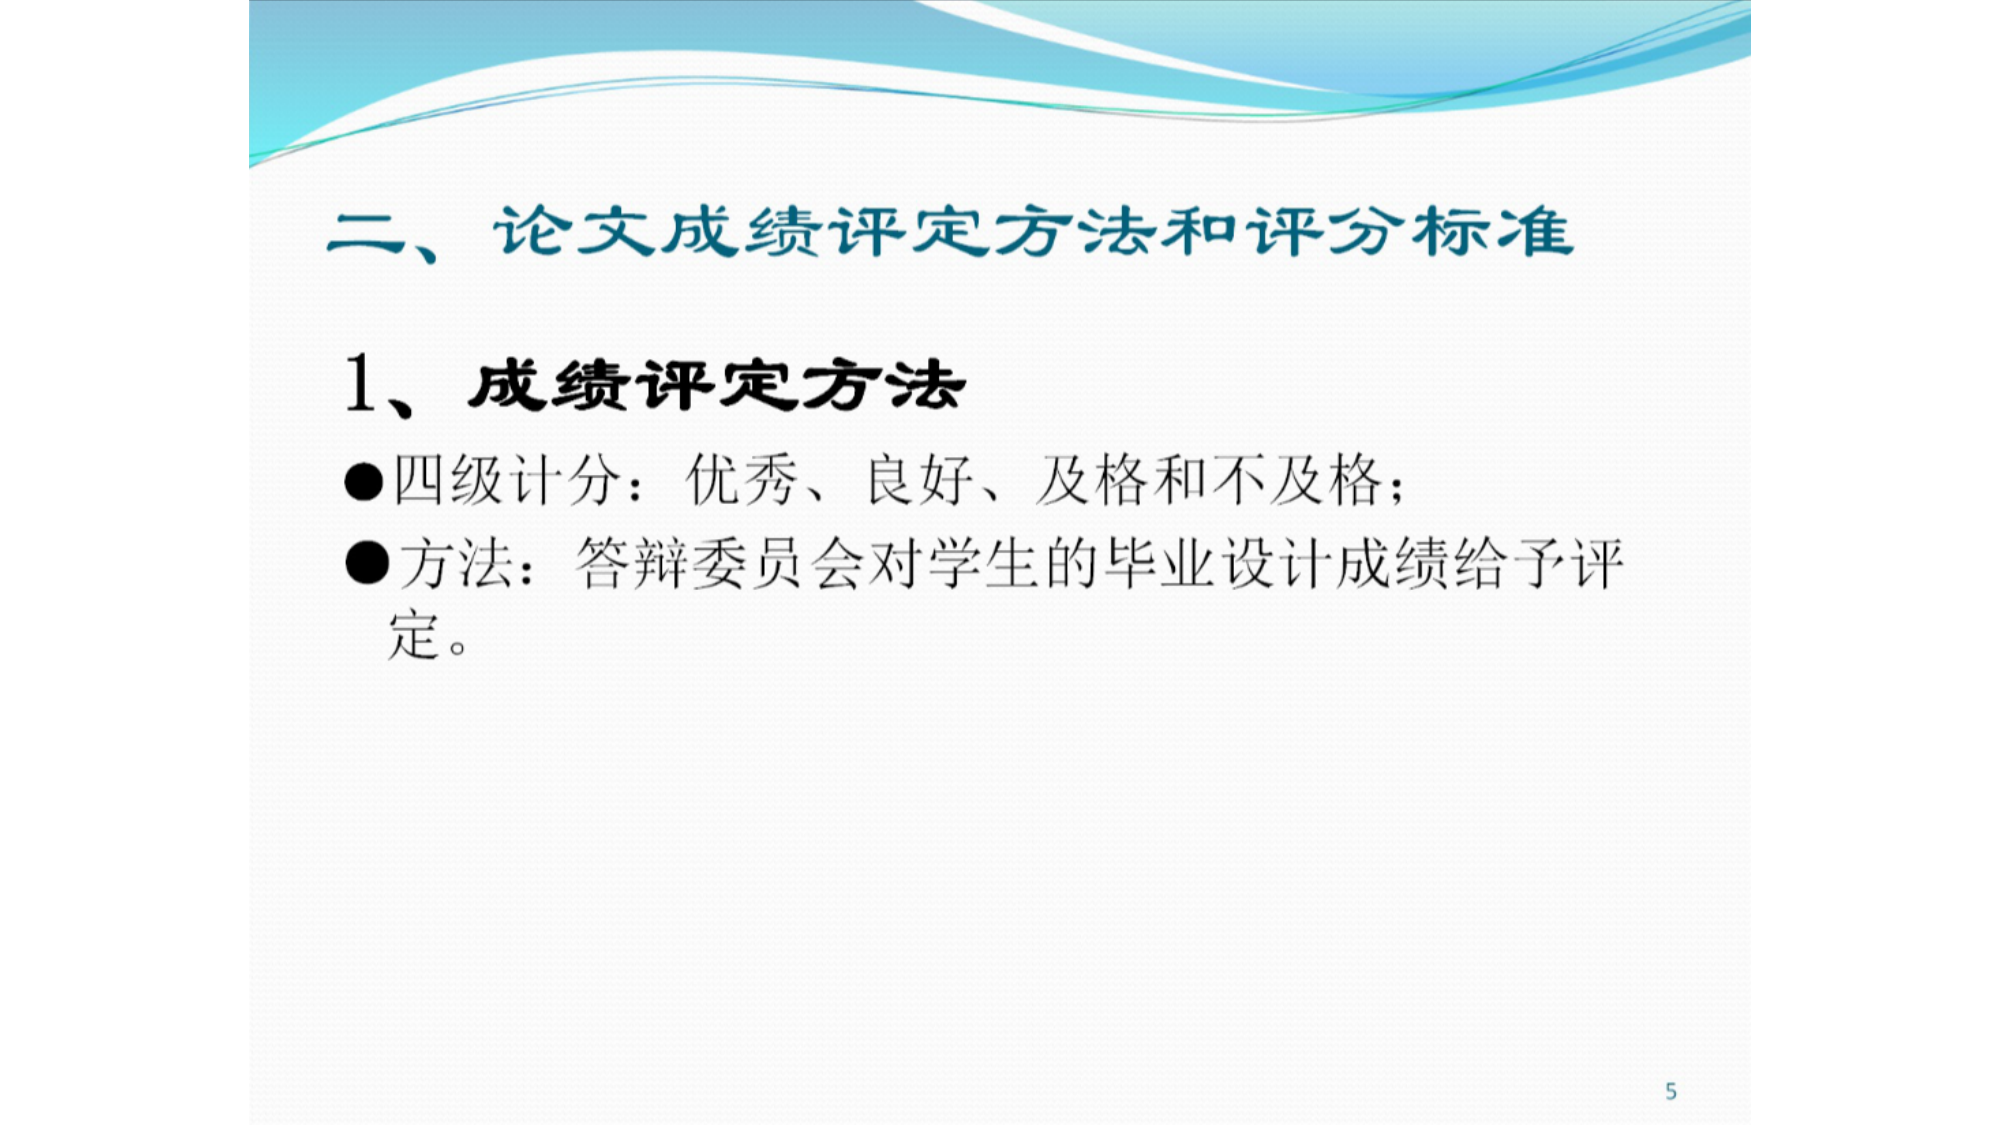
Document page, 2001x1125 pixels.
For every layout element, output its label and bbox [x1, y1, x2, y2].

picture [249, 0, 1751, 1125]
